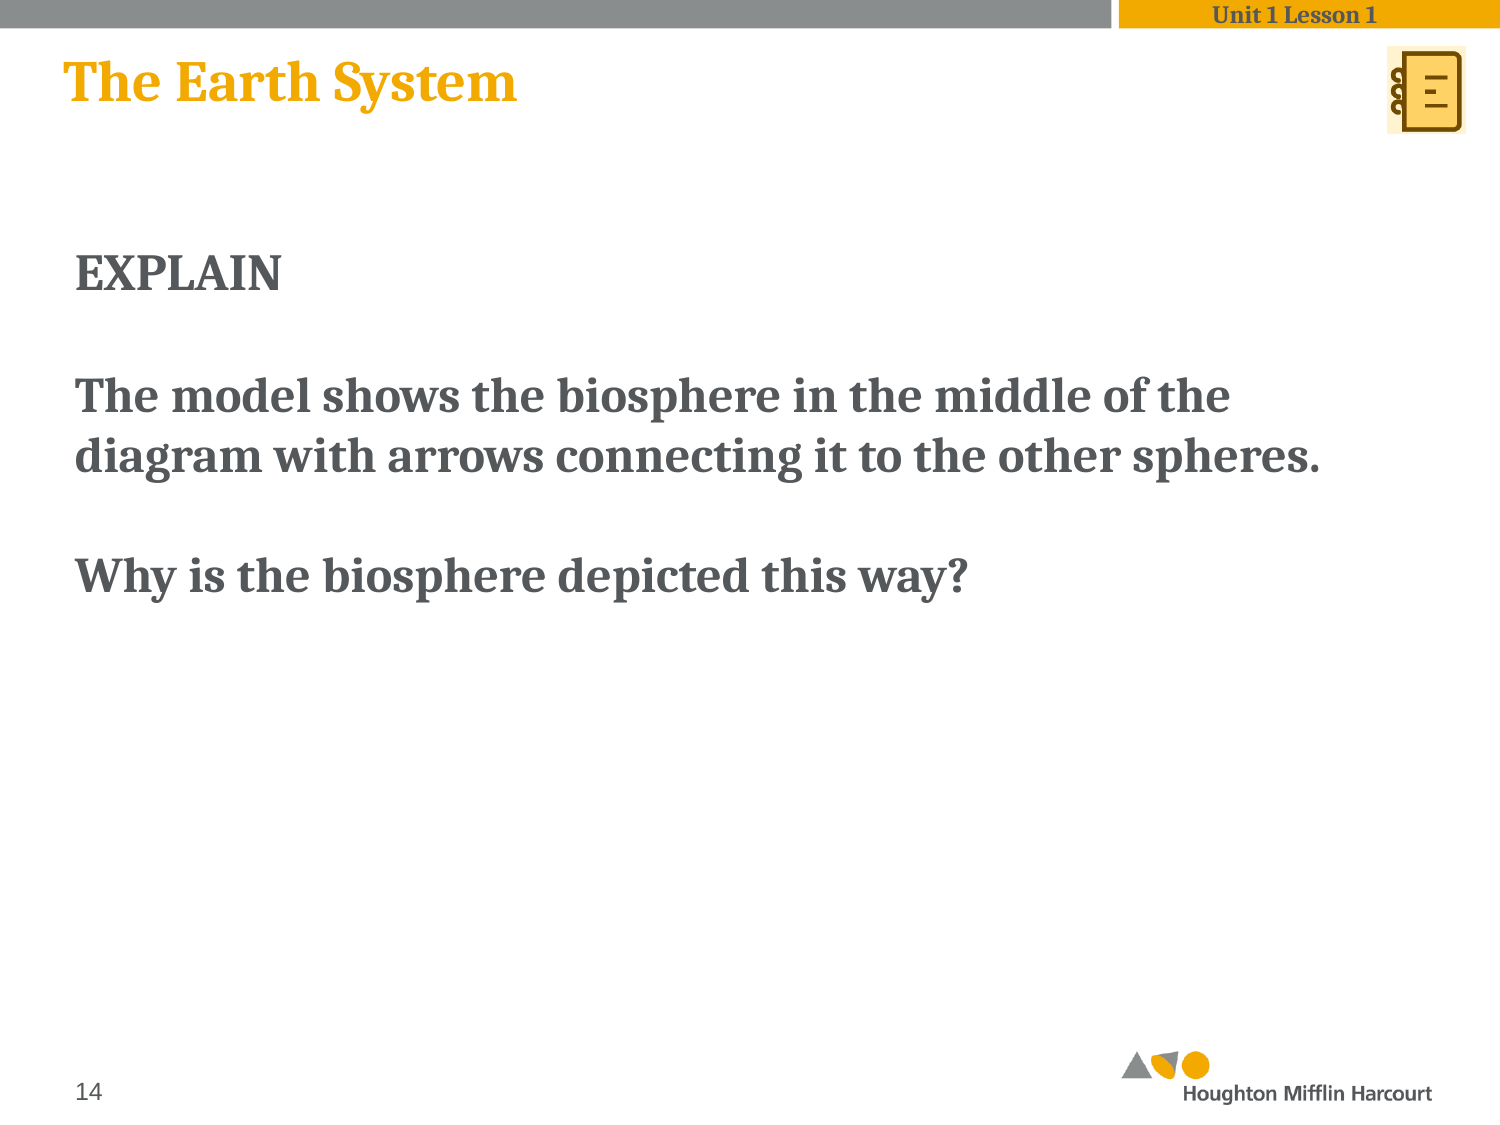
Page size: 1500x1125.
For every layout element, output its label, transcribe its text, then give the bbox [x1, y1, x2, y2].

picture [1119, 1049, 1434, 1107]
text_box EXPLAIN The model shows the biosphere in the middle of the diagram with arrows connecting it to the other spheres. Why is the biosphere depicted this way? [59, 230, 1441, 615]
slide_number ‹#› [75, 1045, 187, 1106]
text_box Unit 1 Lesson 1 [1197, 0, 1404, 36]
text_box The Earth System [51, 35, 1456, 139]
picture [1387, 46, 1466, 134]
